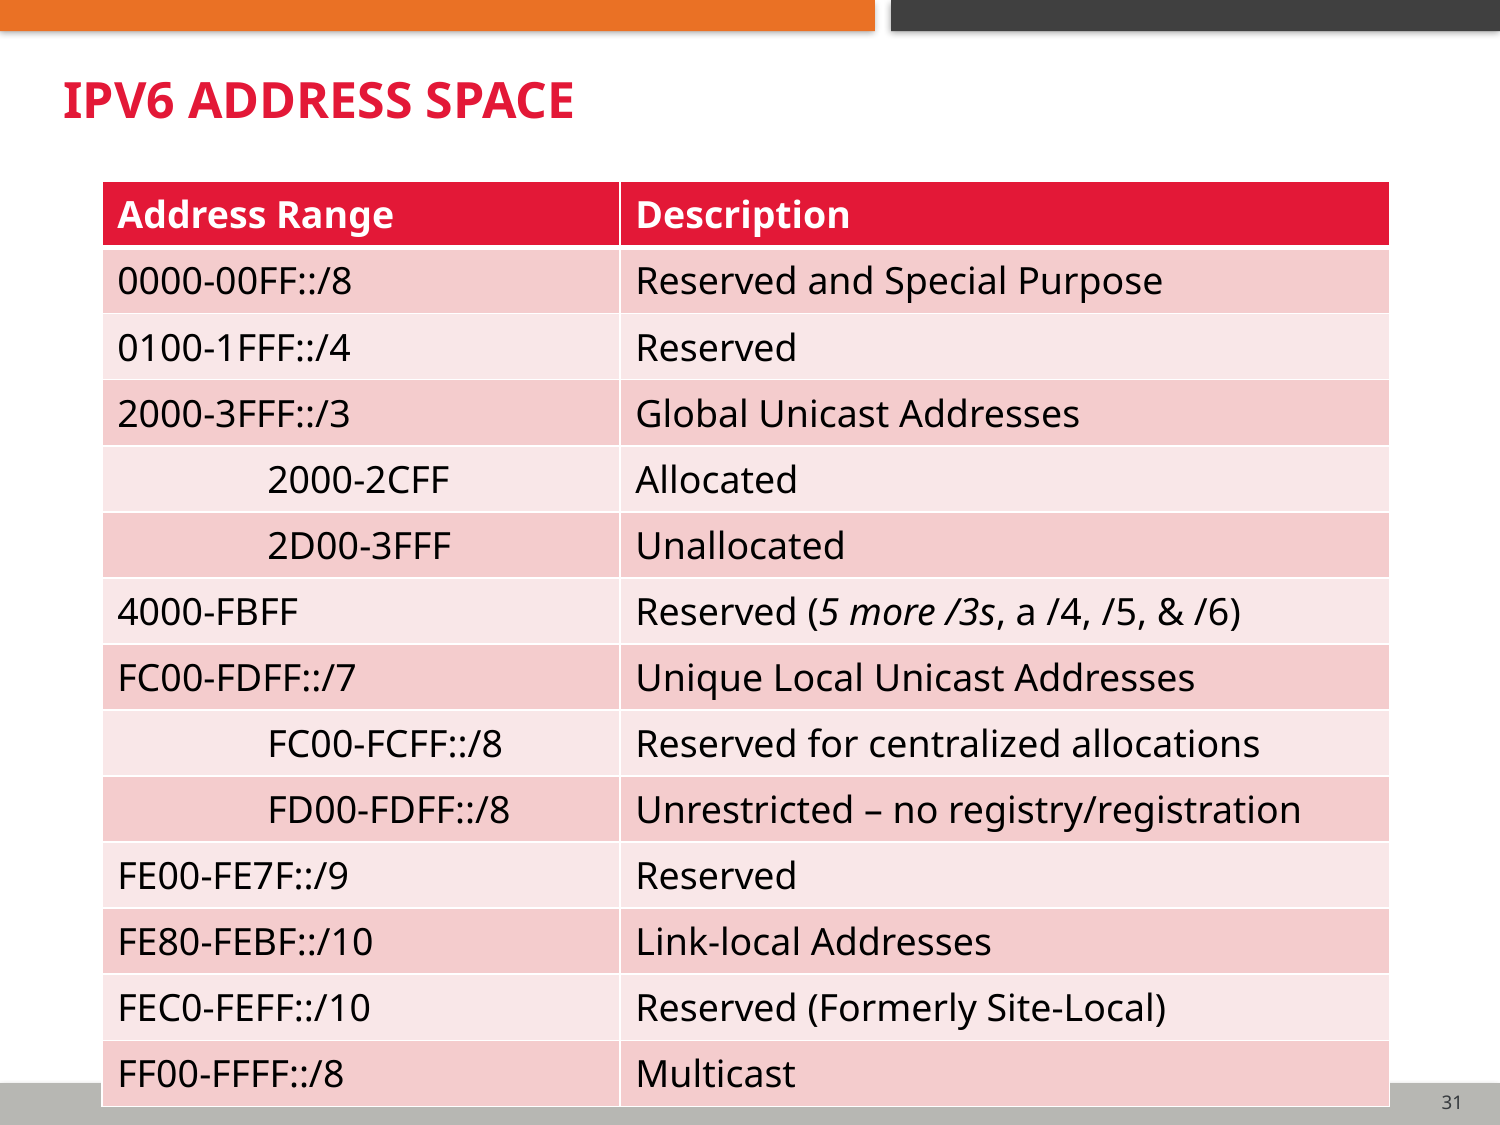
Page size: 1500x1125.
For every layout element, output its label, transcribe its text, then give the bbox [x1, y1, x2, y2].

table_cell Reserved [621, 314, 1389, 379]
table_cell Reserved and Special Purpose [621, 250, 1389, 313]
table_cell 0100-1FFF::/4 [103, 314, 619, 379]
table_cell FD00-FDFF::/8 [103, 777, 619, 841]
table_cell FC00-FCFF::/8 [103, 711, 619, 775]
table_cell Multicast [621, 1041, 1389, 1106]
table_cell Global Unicast Addresses [621, 380, 1389, 445]
table_cell FF00-FFFF::/8 [103, 1041, 619, 1106]
table_cell Reserved for centralized allocations [621, 711, 1389, 775]
table_cell Reserved (5 more /3s, a /4, /5, & /6) [621, 579, 1389, 643]
table_cell 2000-3FFF::/3 [103, 380, 619, 445]
table_cell FEC0-FEFF::/10 [103, 975, 619, 1040]
table_cell Reserved [621, 843, 1389, 907]
table_cell FE80-FEBF::/10 [103, 909, 619, 973]
title ipv6 Address space [48, 54, 1424, 142]
table_cell Unrestricted – no registry/registration [621, 777, 1389, 841]
table_cell Reserved (Formerly Site-Local) [621, 975, 1389, 1040]
table_header Address Range [103, 182, 619, 245]
table_cell Allocated [621, 447, 1389, 511]
table_cell Link-local Addresses [621, 909, 1389, 973]
table_header Description [621, 182, 1389, 245]
table_cell 2D00-3FFF [103, 513, 619, 577]
table_cell 4000-FBFF [103, 579, 619, 643]
table_cell FE00-FE7F::/9 [103, 843, 619, 907]
table_cell 0000-00FF::/8 [103, 250, 619, 313]
table_cell Unique Local Unicast Addresses [621, 645, 1389, 709]
table_cell 2000-2CFF [103, 447, 619, 511]
table_cell FC00-FDFF::/7 [103, 645, 619, 709]
table_cell Unallocated [621, 513, 1389, 577]
